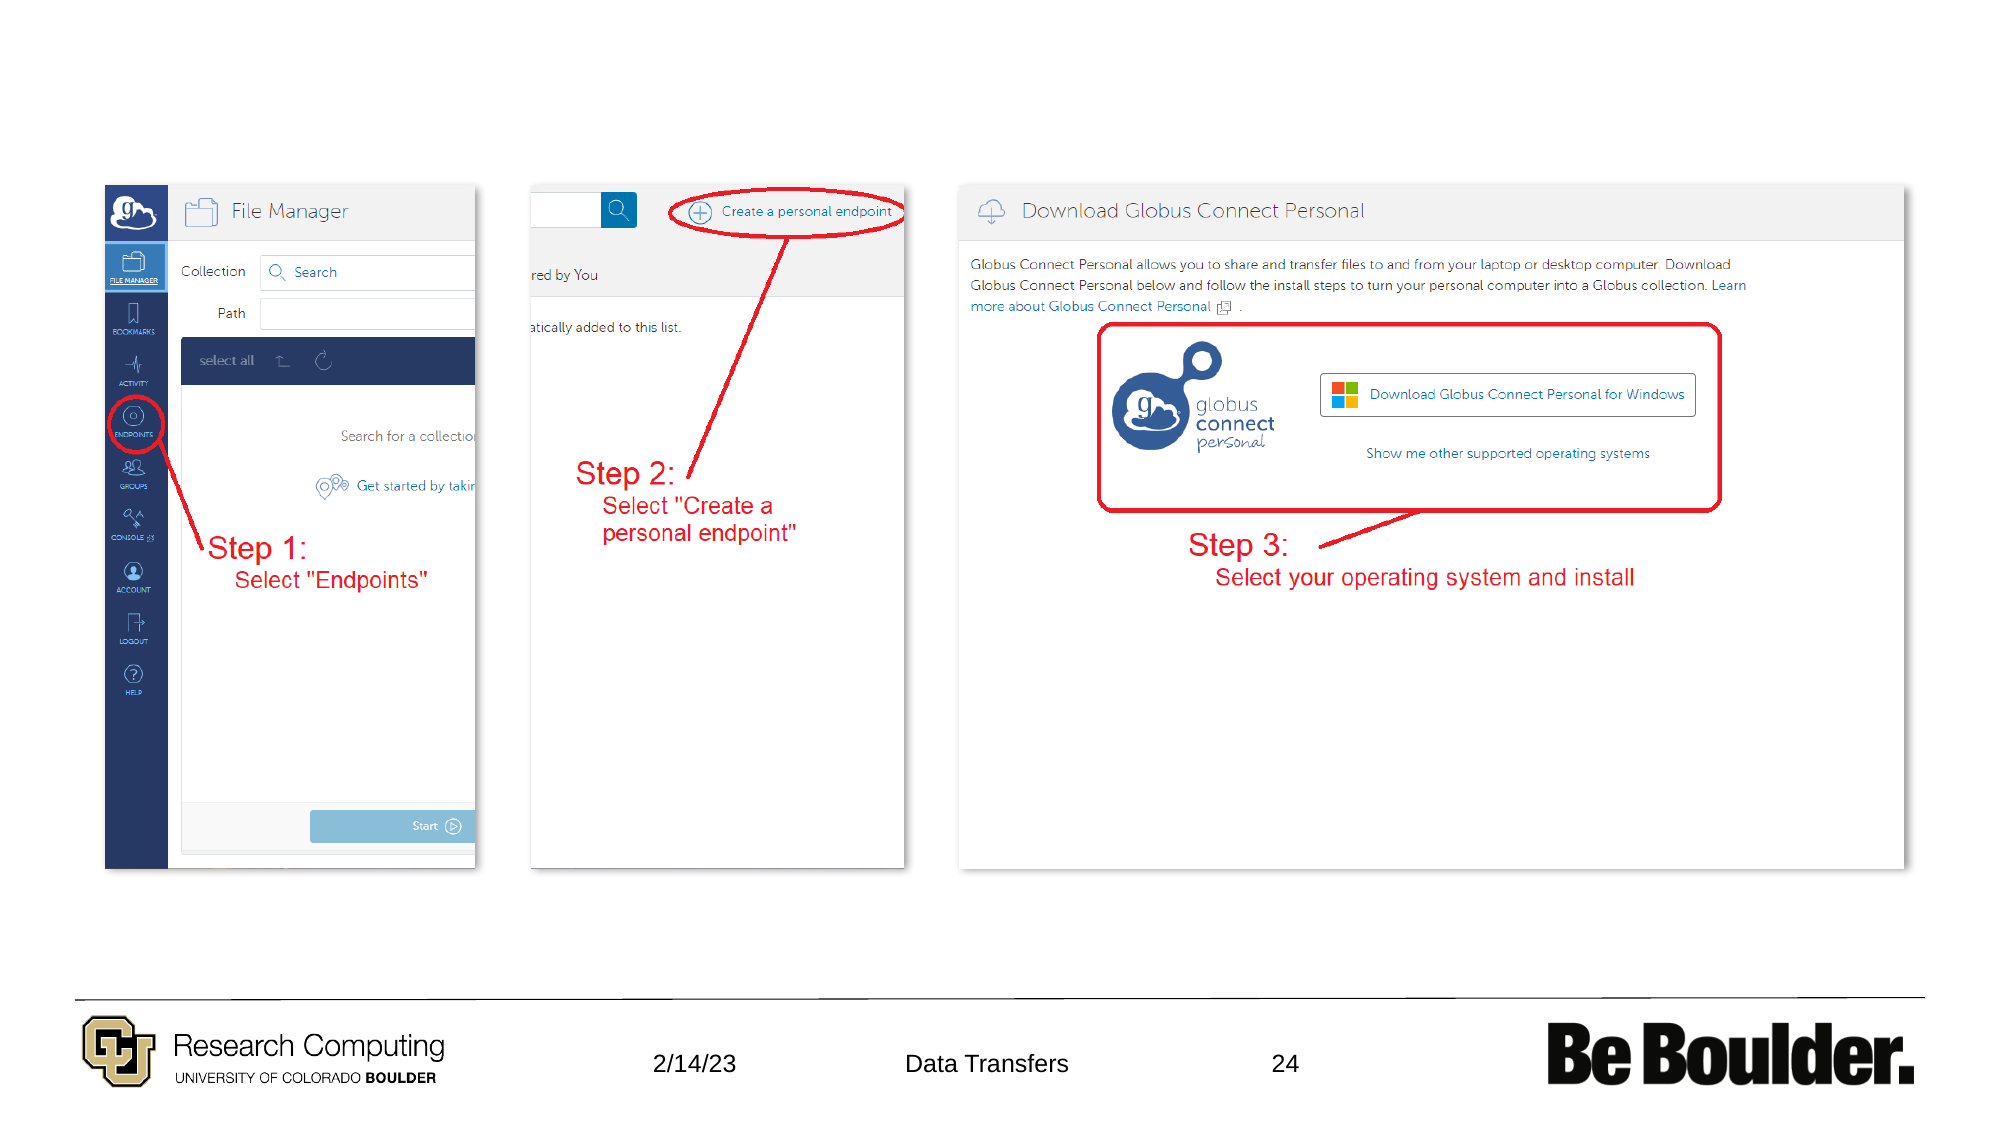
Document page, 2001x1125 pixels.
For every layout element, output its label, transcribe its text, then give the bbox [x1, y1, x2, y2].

picture [531, 185, 904, 869]
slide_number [637, 1032, 772, 1093]
picture [959, 185, 1904, 869]
slide_number 24 [1202, 1032, 1315, 1093]
picture [81, 1015, 444, 1088]
footer Data Transfers [772, 1032, 1202, 1093]
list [105, 185, 475, 869]
picture [1524, 1015, 1938, 1088]
